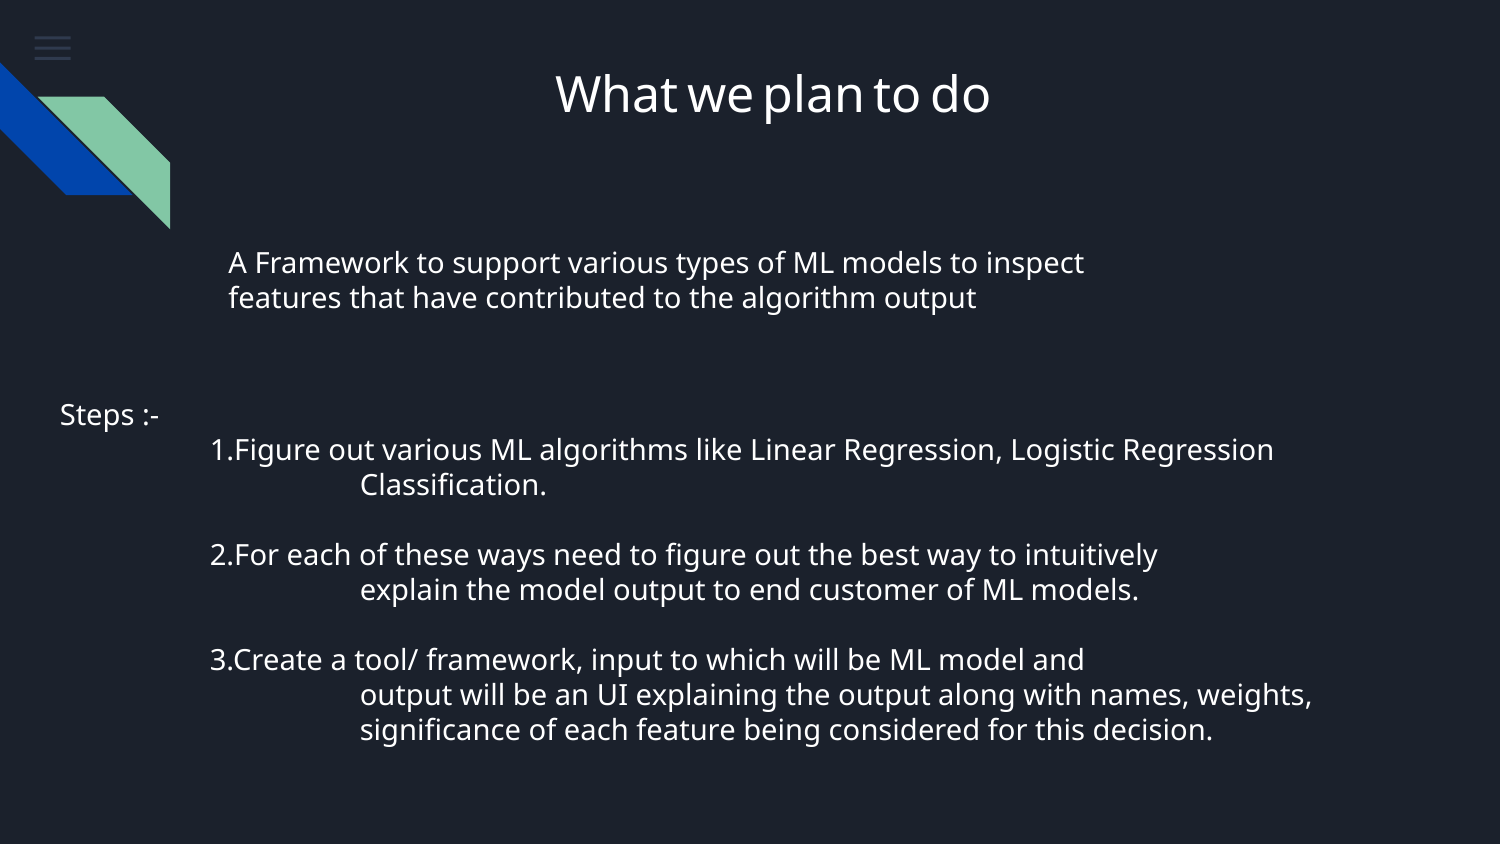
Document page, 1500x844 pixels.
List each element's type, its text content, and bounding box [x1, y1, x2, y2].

text_box A Framework to support various types of ML models to inspect features that have contributed to the algorithm output [213, 237, 1179, 323]
text_box Steps :- 1.Figure out various ML algorithms like Linear Regression, Logistic Regression Classification. 2.For each of these ways need to figure out the best way to intuitively explain the model output to end customer of ML models. 3.Create a tool/ framework, input to which will be ML model and output will be an UI explaining the output along with names, weights, significance of each feature being considered for this decision. [44, 389, 1329, 789]
text_box What we plan to do [368, 55, 1179, 130]
